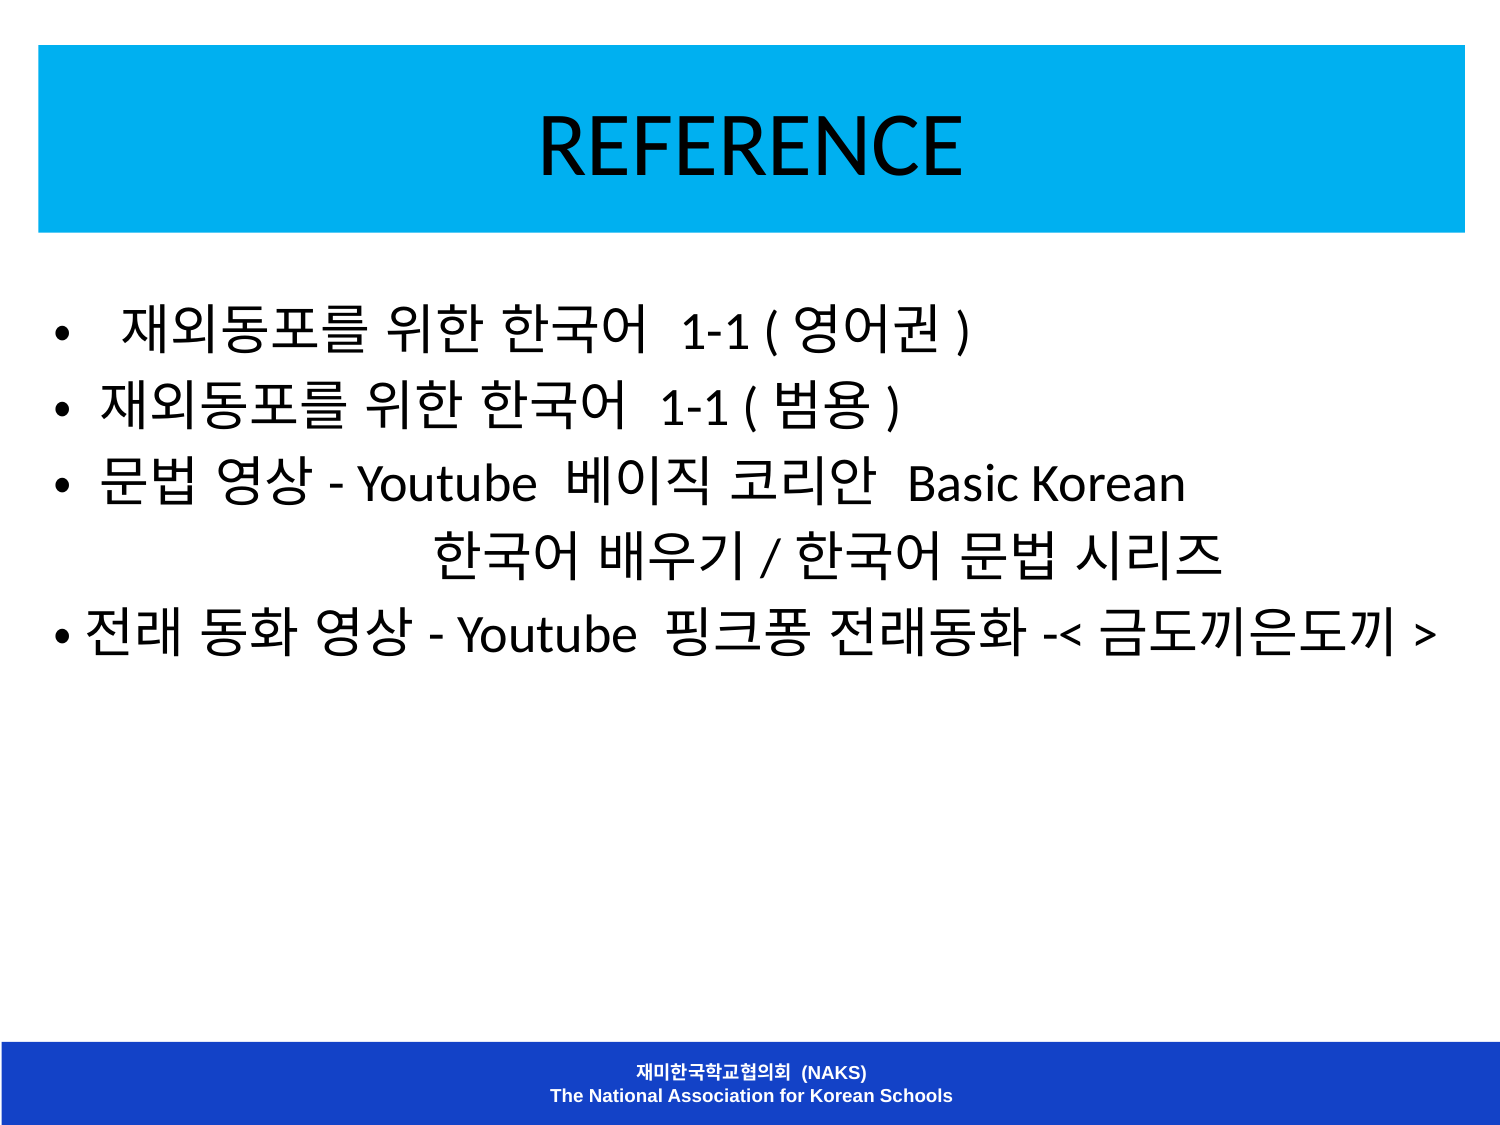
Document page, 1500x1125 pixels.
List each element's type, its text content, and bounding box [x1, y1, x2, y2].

text_box 재미한국학교협의회 (NAKS) The National Association for Korean Schools [1, 1041, 1500, 1125]
title REFERENCE [38, 45, 1465, 233]
list •재외동포를 위한 한국어 1-1 (영어권) • 재외동포를 위한 한국어 1-1 (범용) • 문법 영상- Youtube 베이직 코리안 Basic Korean 한국어 배우기/한국어 문법 시리즈 •전래 동화 영상- Youtube 핑크퐁 전래동화-<금도끼은도끼> [38, 287, 1465, 888]
